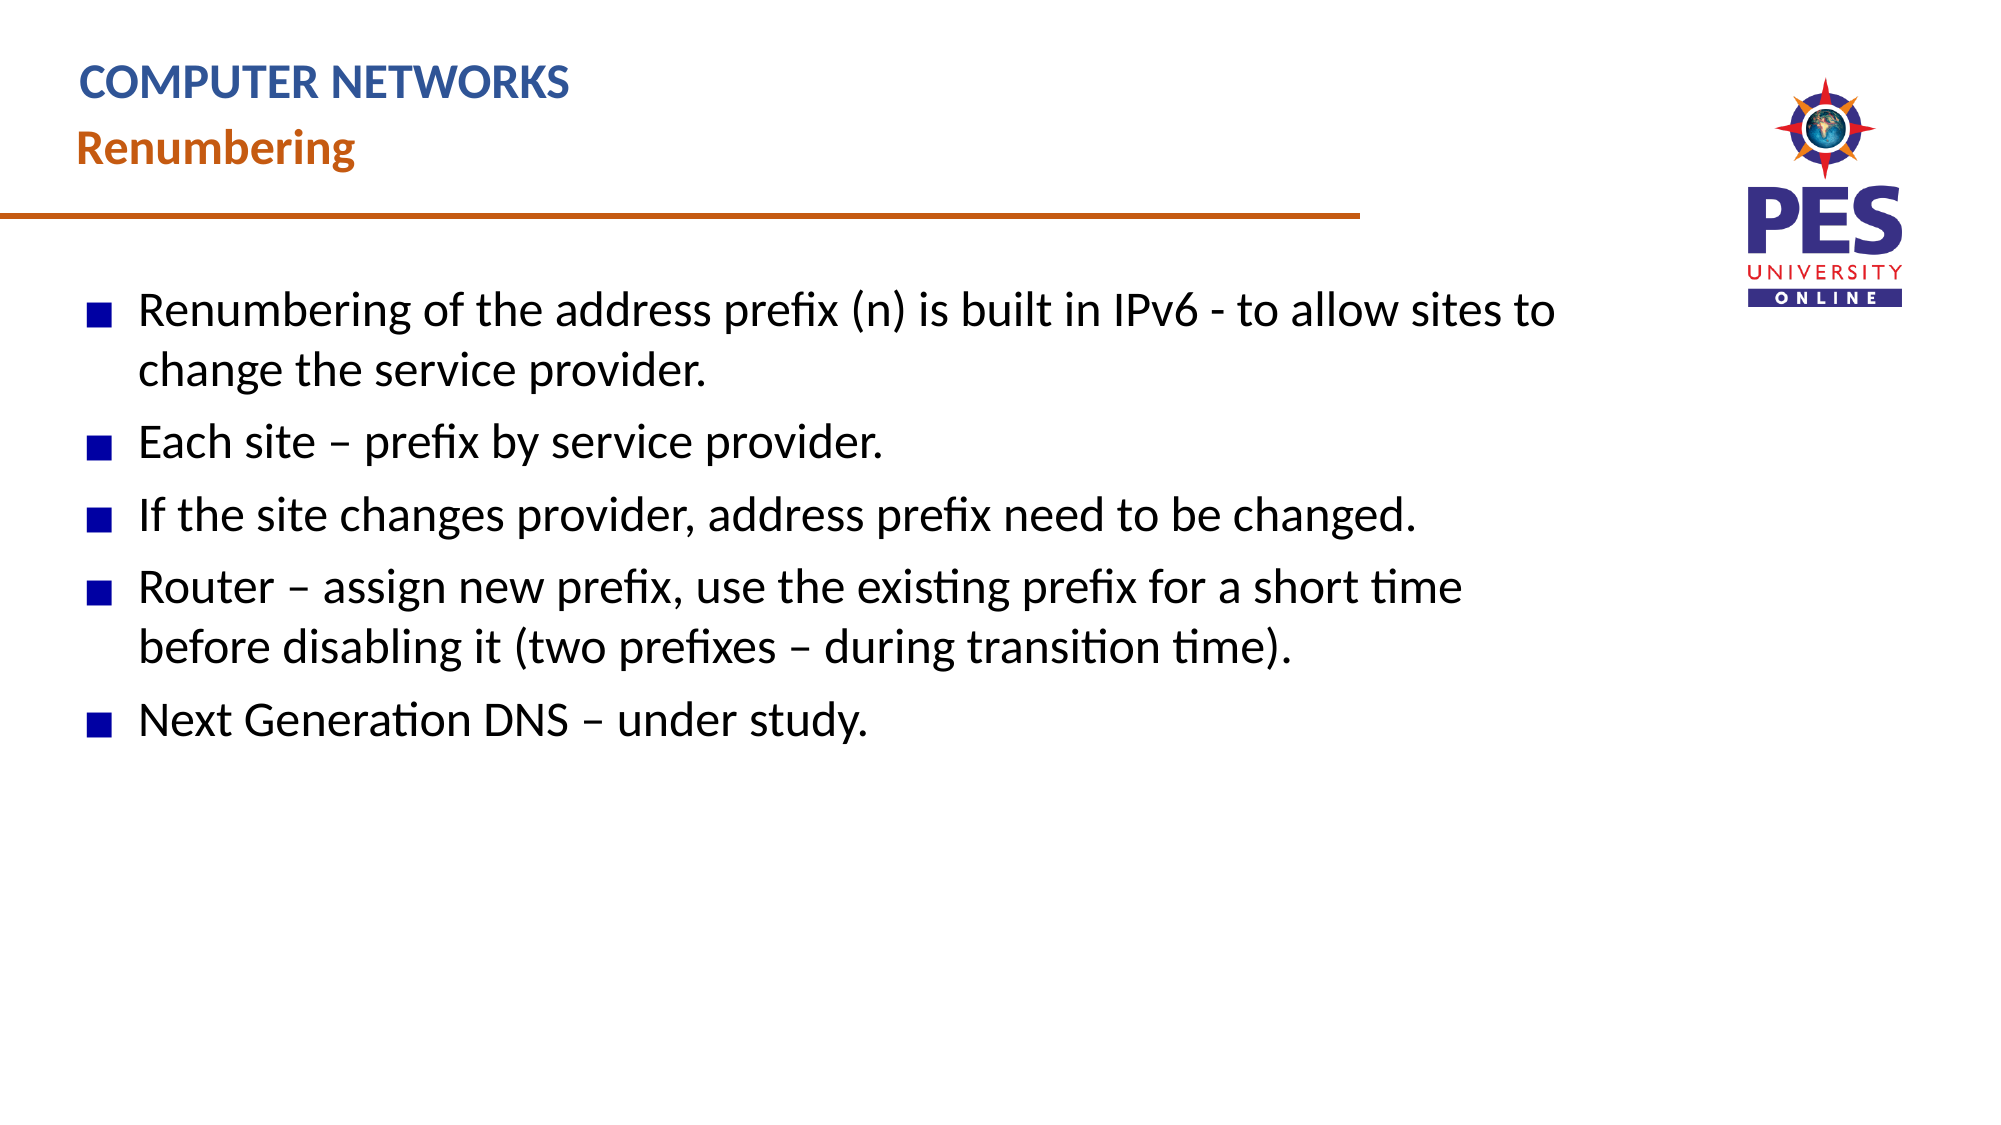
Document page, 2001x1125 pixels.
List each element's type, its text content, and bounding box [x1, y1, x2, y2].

picture [1748, 76, 1902, 307]
text_box Renumbering [60, 106, 1374, 182]
text_box COMPUTER NETWORKS [64, 41, 1295, 106]
text_box Renumbering of the address prefix (n) is built in IPv6 - to allow sites to change the service provider. Each site – prefix by service provider. If the site changes provider, address prefix need to be changed. Router – assign new prefix, use the existing prefix for a short time before disabling it (two prefixes – during transition time). Next Generation DNS – under study. [45, 268, 1607, 899]
